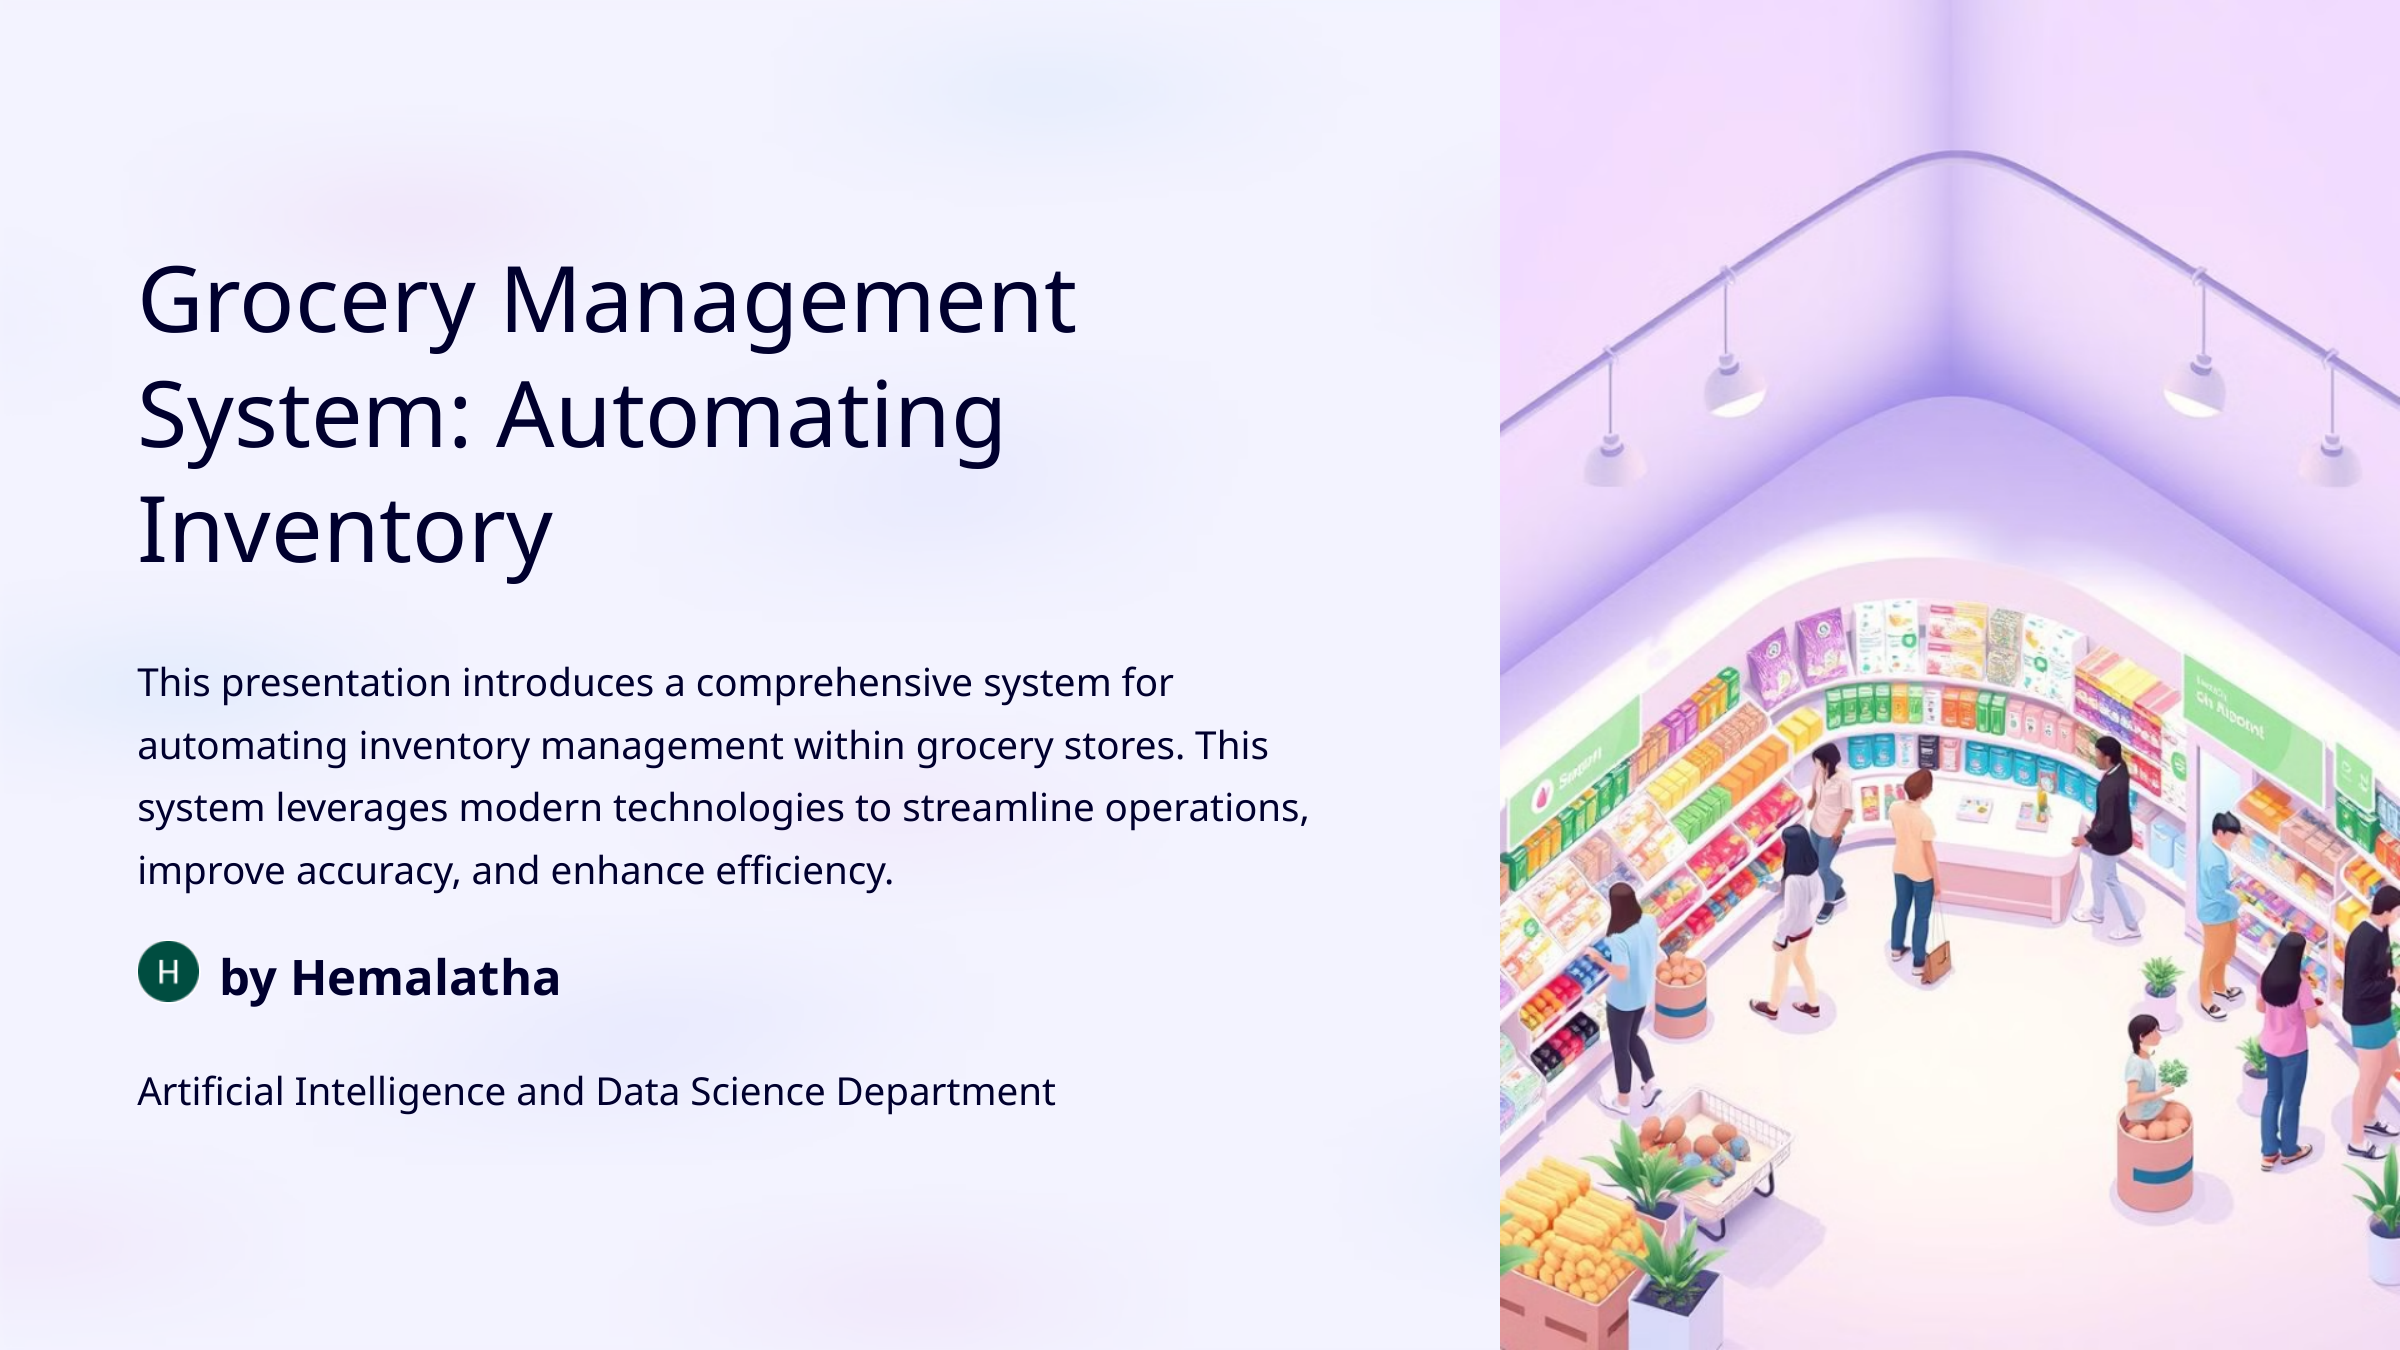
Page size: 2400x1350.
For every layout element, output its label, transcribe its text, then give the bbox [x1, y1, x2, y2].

text_box Grocery Management System: Automating Inventory [137, 236, 1363, 584]
text_box Artificial Intelligence and Data Science Department [137, 1050, 1363, 1114]
text_box This presentation introduces a comprehensive system for automating inventory management within grocery stores. This system leverages modern technologies to streamline operations, improve accuracy, and enhance efficiency. [137, 641, 1363, 894]
picture [138, 941, 199, 1003]
text_box by Hemalatha [219, 937, 508, 1007]
picture [1499, 0, 2400, 1350]
